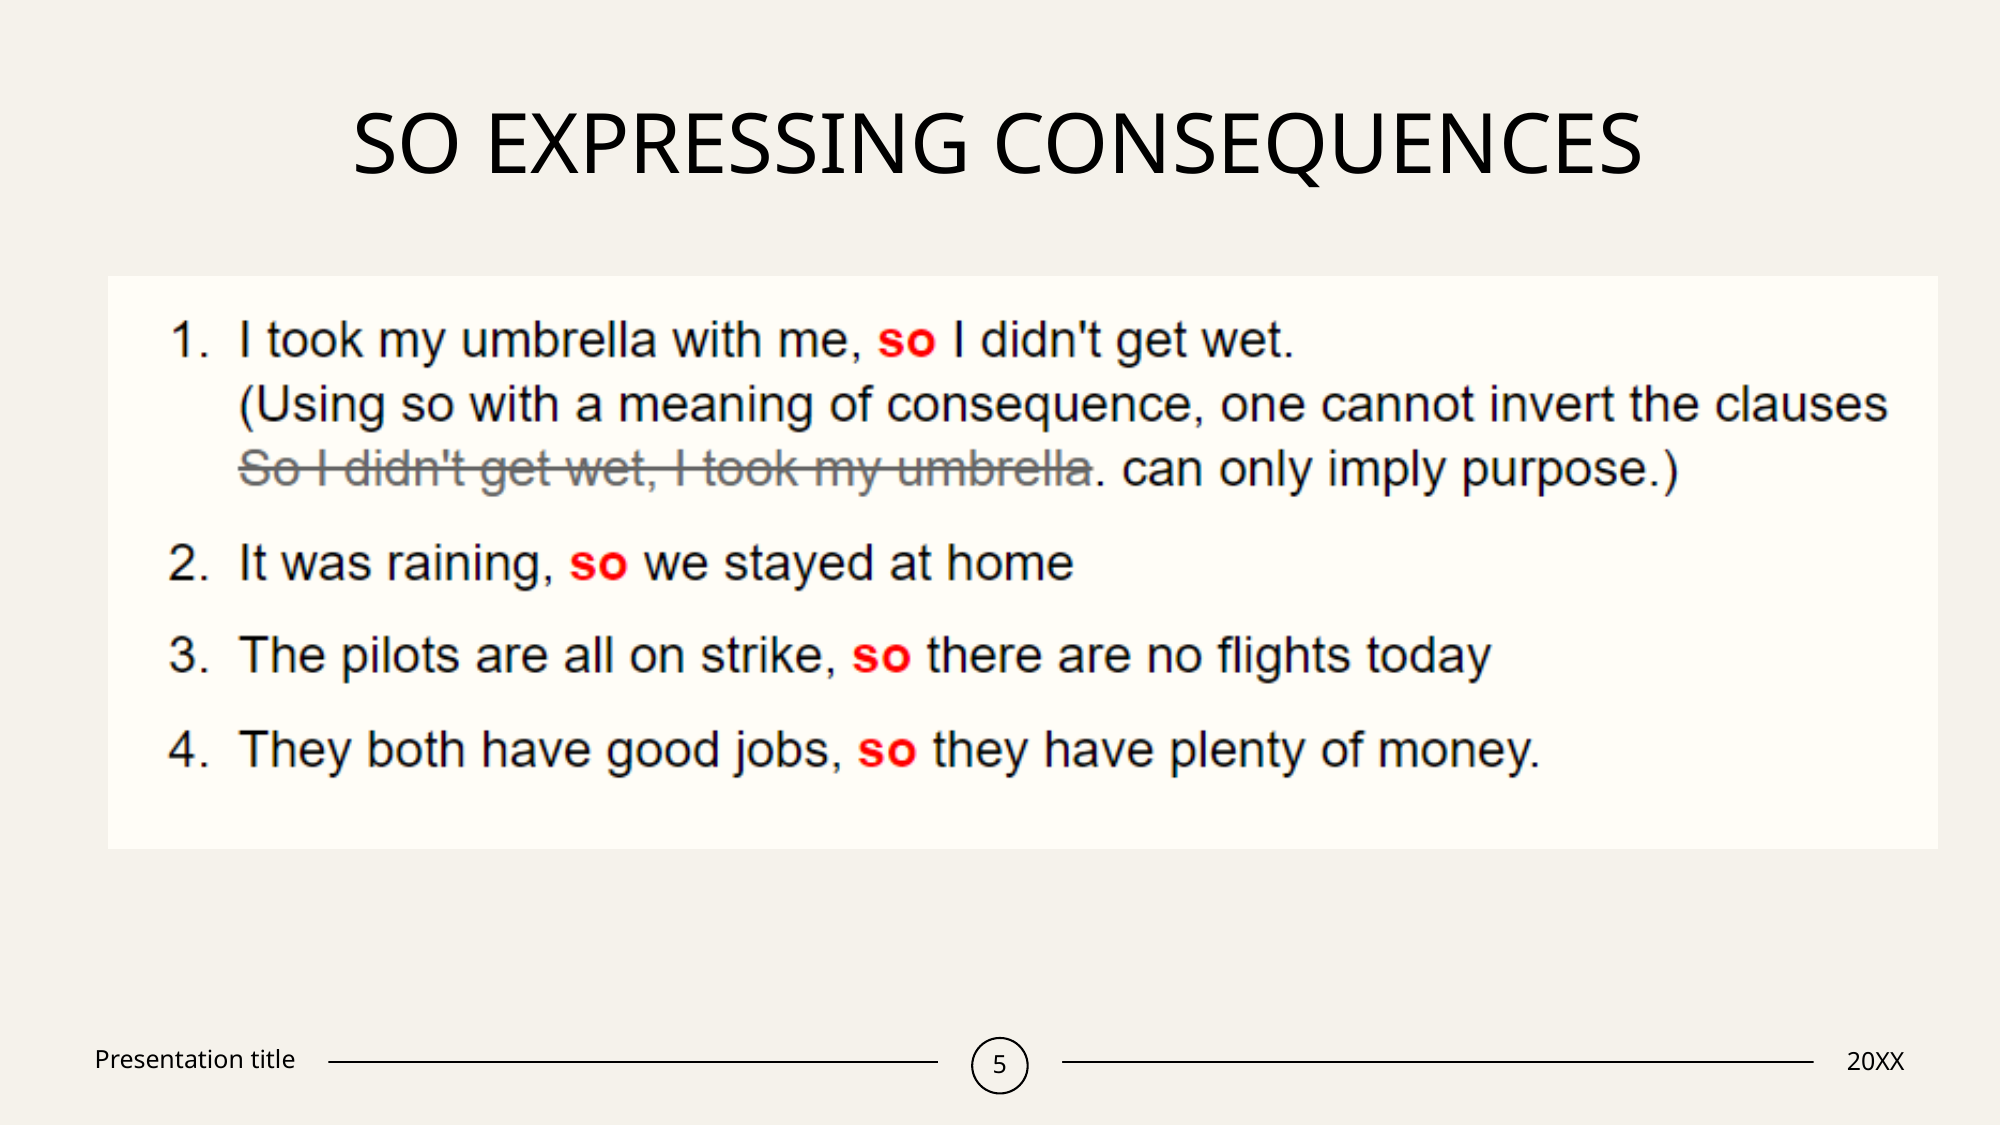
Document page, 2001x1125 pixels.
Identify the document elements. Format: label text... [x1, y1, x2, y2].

footer Presentation title [79, 1038, 329, 1083]
title So Expressing Consequences [96, 88, 1901, 206]
slide_number 5 [971, 1036, 1029, 1095]
picture [108, 276, 1938, 849]
slide_number 20XX [1813, 1038, 1938, 1083]
